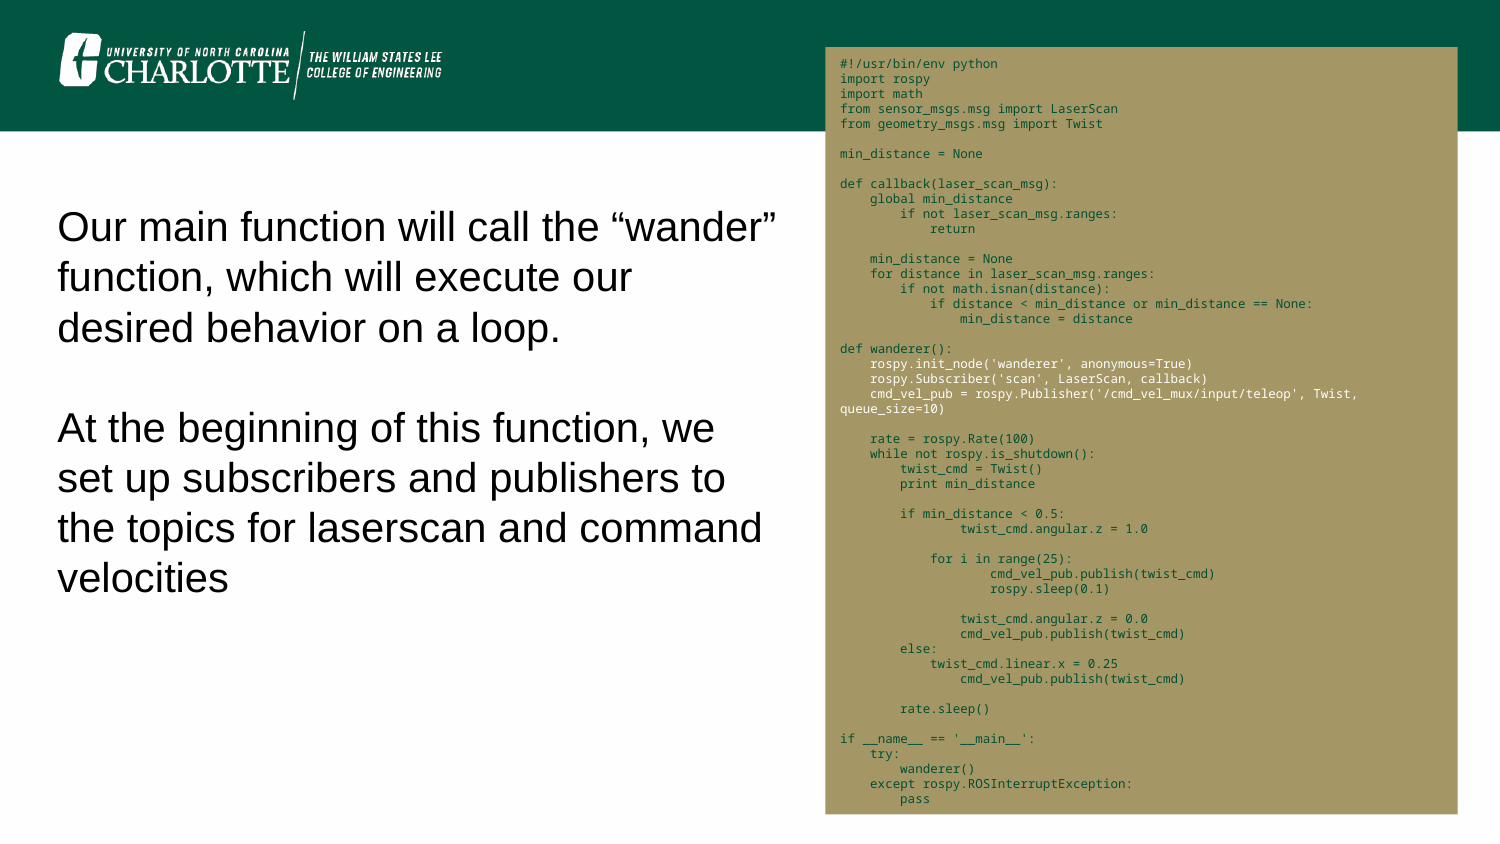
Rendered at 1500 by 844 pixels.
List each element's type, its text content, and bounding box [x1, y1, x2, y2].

text_box #!/usr/bin/env python import rospy import math from sensor_msgs.msg import LaserScan from geometry_msgs.msg import Twist min_distance = None def callback(laser_scan_msg): global min_distance if not laser_scan_msg.ranges: return min_distance = None for distance in laser_scan_msg.ranges: if not math.isnan(distance): if distance < min_distance or min_distance == None: min_distance = distance def wanderer(): rospy.init_node('wanderer', anonymous=True) rospy.Subscriber('scan', LaserScan, callback) cmd_vel_pub = rospy.Publisher('/cmd_vel_mux/input/teleop', Twist, queue_size=10) rate = rospy.Rate(100) while not rospy.is_shutdown(): twist_cmd = Twist() print min_distance if min_distance < 0.5: twist_cmd.angular.z = 1.0 for i in range(25): cmd_vel_pub.publish(twist_cmd) rospy.sleep(0.1) twist_cmd.angular.z = 0.0 cmd_vel_pub.publish(twist_cmd) else: twist_cmd.linear.x = 0.25 cmd_vel_pub.publish(twist_cmd) rate.sleep() if __name__ == '__main__': try: wanderer() except rospy.ROSInterruptException: pass [825, 47, 1458, 815]
picture [0, 0, 1500, 844]
text_box Our main function will call the “wander” function, which will execute our desired behavior on a loop. At the beginning of this function, we set up subscribers and publishers to the topics for laserscan and command velocities [42, 185, 797, 616]
